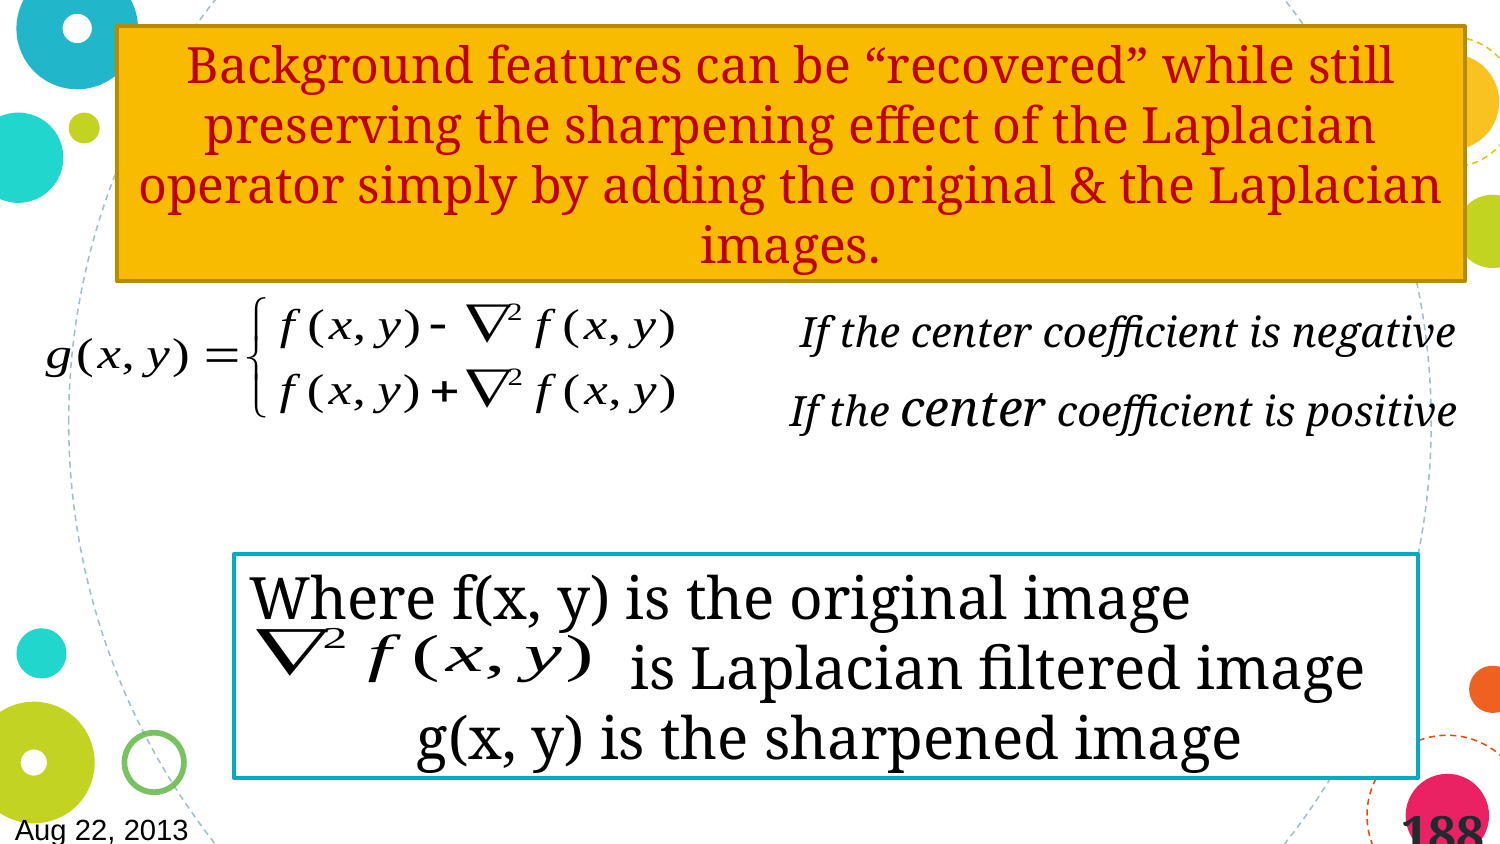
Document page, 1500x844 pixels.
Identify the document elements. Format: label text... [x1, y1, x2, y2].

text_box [234, 553, 1419, 782]
slide_number 188 [1187, 787, 1500, 844]
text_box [34, 289, 1466, 446]
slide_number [0, 803, 300, 844]
text_box Background features can be “recovered” while still preserving the sharpening effect of the Laplacian operator simply by adding the original & the Laplacian images. [115, 24, 1467, 283]
